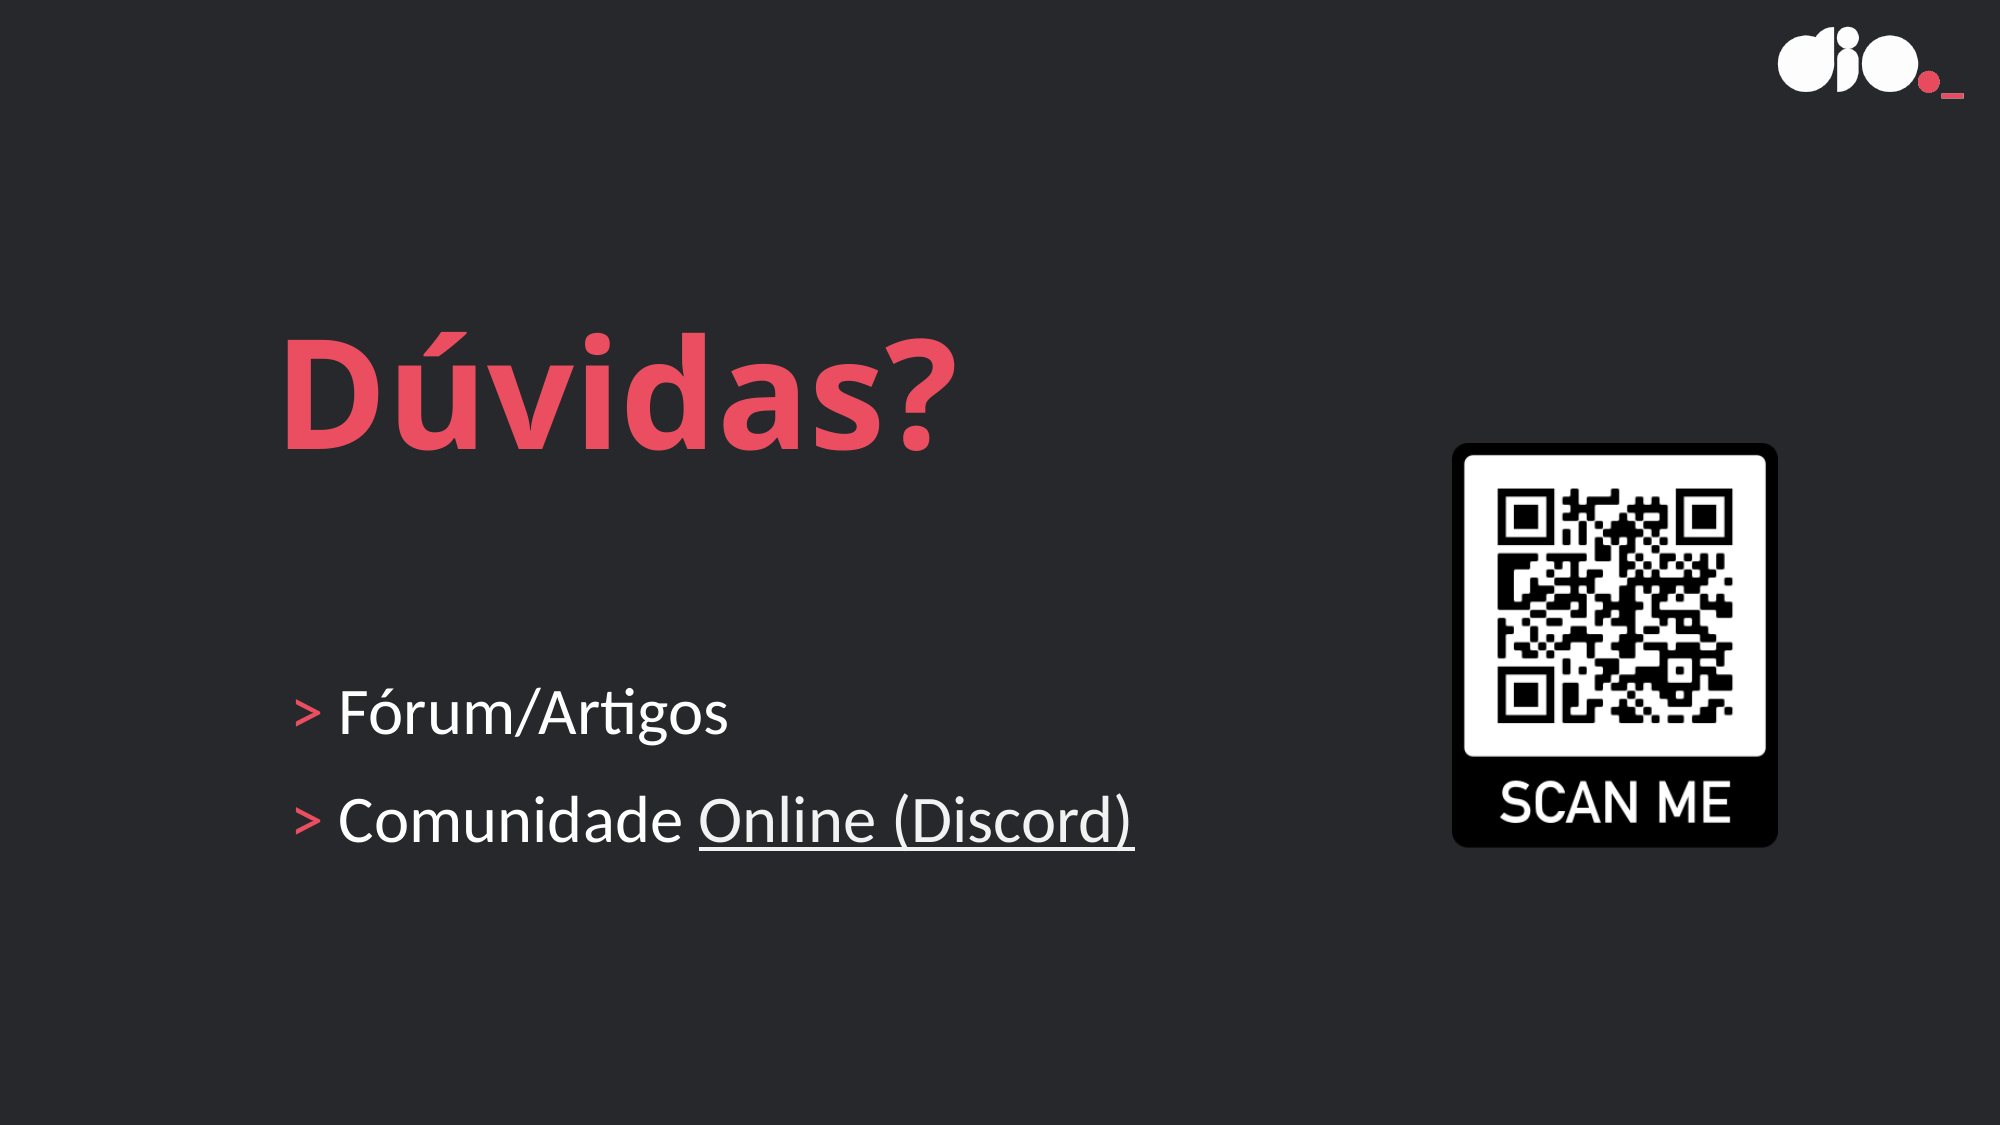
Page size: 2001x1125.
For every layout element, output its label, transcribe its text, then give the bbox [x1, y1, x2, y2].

picture [1452, 443, 1778, 848]
text_box > Fórum/Artigos > Comunidade Online (Discord) [254, 647, 1226, 848]
picture [1777, 25, 1965, 99]
text_box Dúvidas? [254, 288, 1693, 488]
